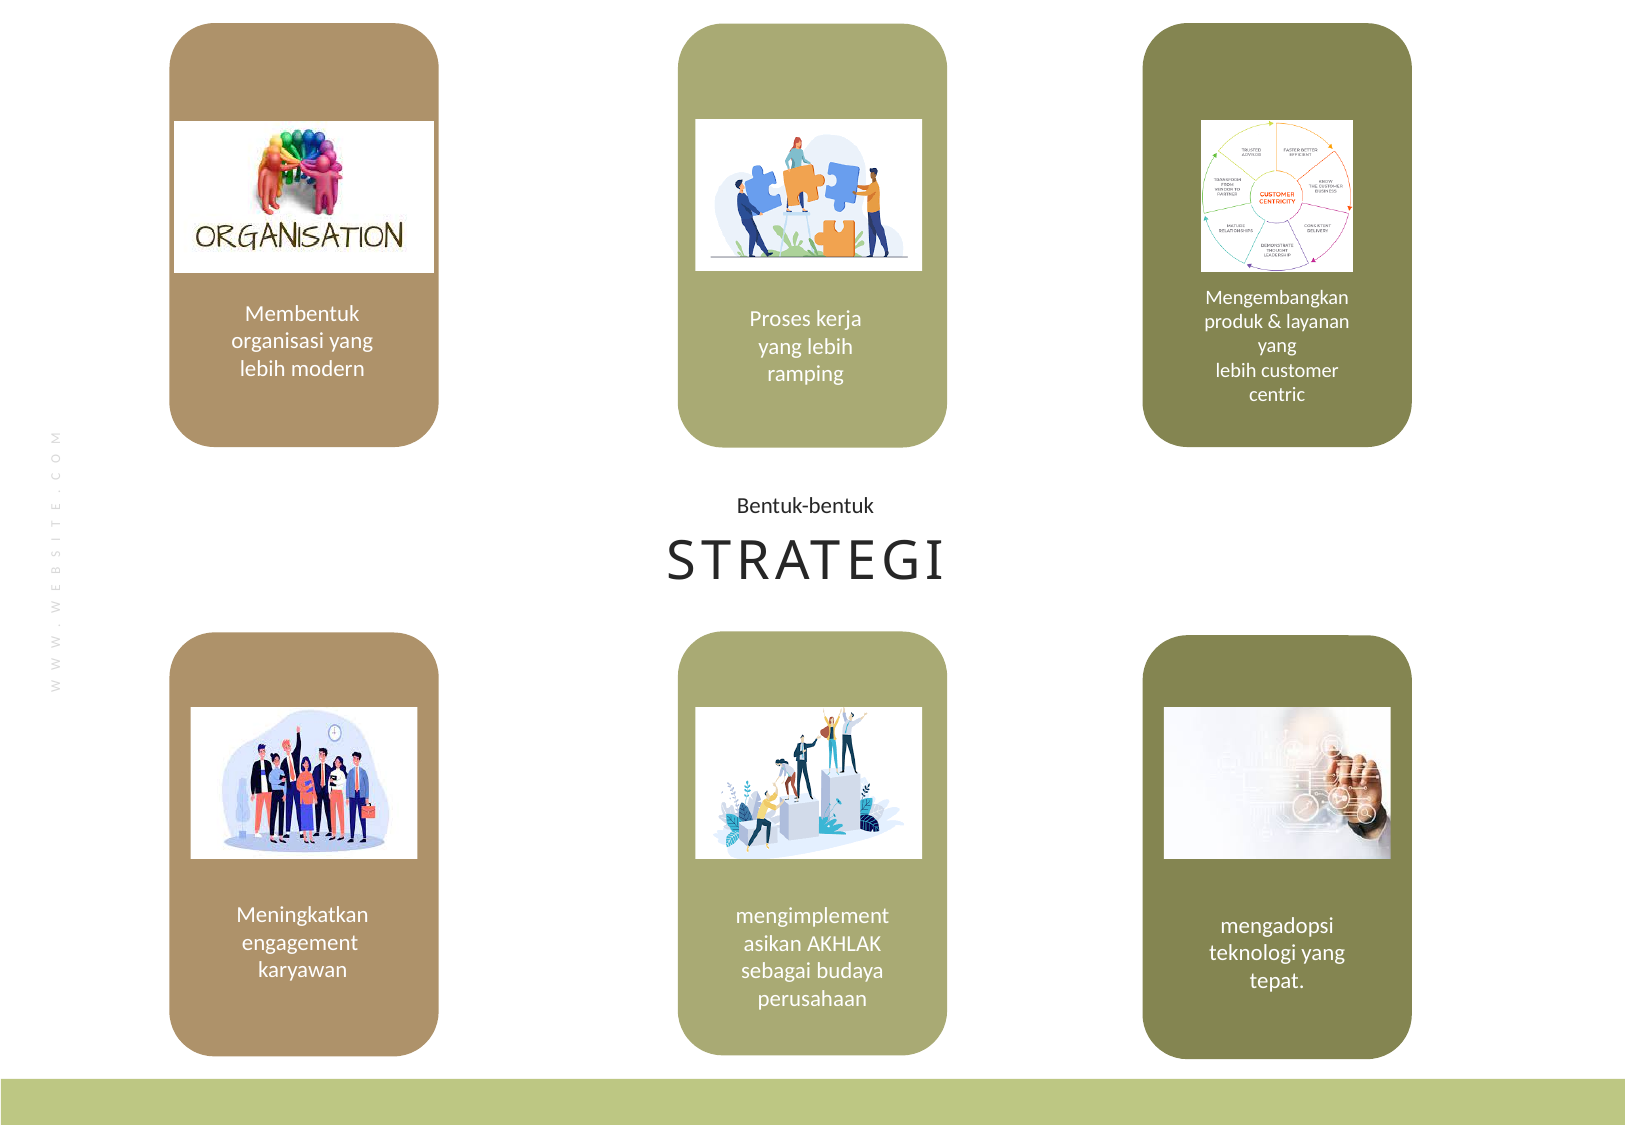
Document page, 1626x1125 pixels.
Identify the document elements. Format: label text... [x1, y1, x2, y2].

picture [174, 121, 434, 273]
text_box [676, 22, 949, 449]
text_box WWW.WEBSITE.COM [46, 410, 63, 715]
text_box [676, 630, 949, 1057]
text_box Membentuk organisasi yang lebih modern [208, 291, 397, 389]
text_box [168, 631, 440, 1058]
text_box Proses kerja yang lebih ramping [711, 296, 900, 394]
picture [190, 707, 418, 859]
text_box [1141, 634, 1413, 1061]
text_box mengimplementasikan AKHLAK sebagai budaya perusahaan [718, 893, 907, 1019]
text_box [1141, 22, 1413, 449]
picture [695, 707, 923, 859]
text_box [0, 1078, 1625, 1125]
text_box STRATEGI [448, 518, 1164, 598]
text_box [168, 22, 440, 449]
picture [695, 119, 923, 271]
text_box mengadopsi teknologi yang tepat. [1183, 902, 1372, 1000]
text_box Mengembangkan produk & layanan yang lebih customer centric [1183, 276, 1372, 413]
text_box Bentuk-bentuk [722, 483, 890, 526]
picture [1163, 707, 1391, 859]
text_box Meningkatkan engagement karyawan [211, 892, 394, 990]
picture [1201, 120, 1353, 272]
